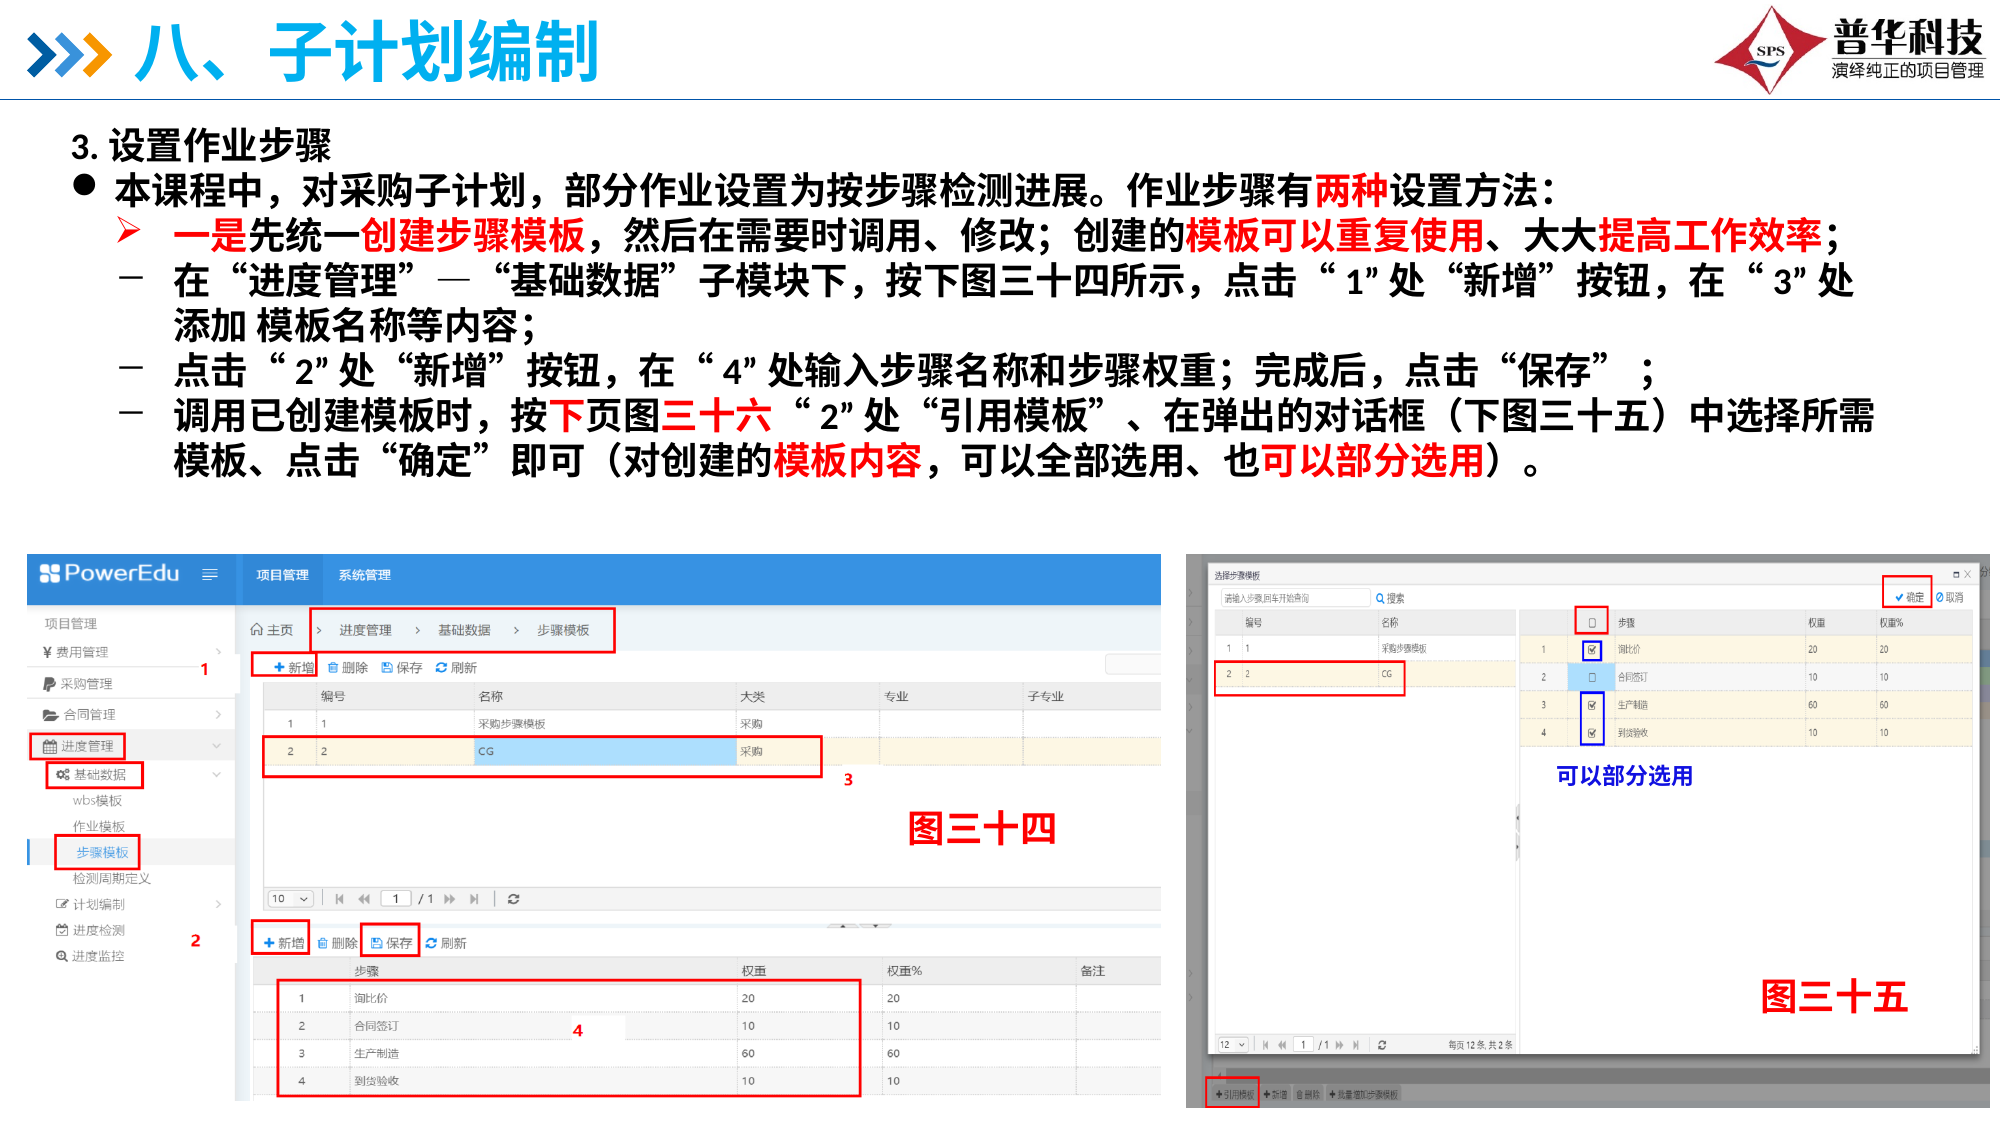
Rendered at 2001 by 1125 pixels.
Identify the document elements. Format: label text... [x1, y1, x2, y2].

title 八、子计划编制 [118, 20, 1236, 91]
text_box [1186, 554, 1990, 1108]
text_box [27, 554, 1161, 1101]
picture [1703, 4, 1999, 95]
text_box 3.设置作业步骤 本课程中，对采购子计划，部分作业设置为按步骤检测进展。作业步骤有两种设置方法： 一是先统一创建步骤模板，然后在需要时调用、修改；创建的模板可以重复使用、大大提高工作效率； 在“进度管理”—“基础数据”子模块下，按下图三十四所示，点击“1”处“新增”按钮，在“3”处添加 模板名称等内容； 点击“2”处“新增”按钮，在“4”处输入步骤名称和步骤权重；完成后，点击“保存” ； 调用已创建模板时，按下页图三十六“2”处“引用模板”、在弹出的对话框（下图三十五）中选择所需模板、点击“确定”即可（对创建的模板内容，可以全部选用、也可以部分选用）。 [55, 114, 1893, 490]
